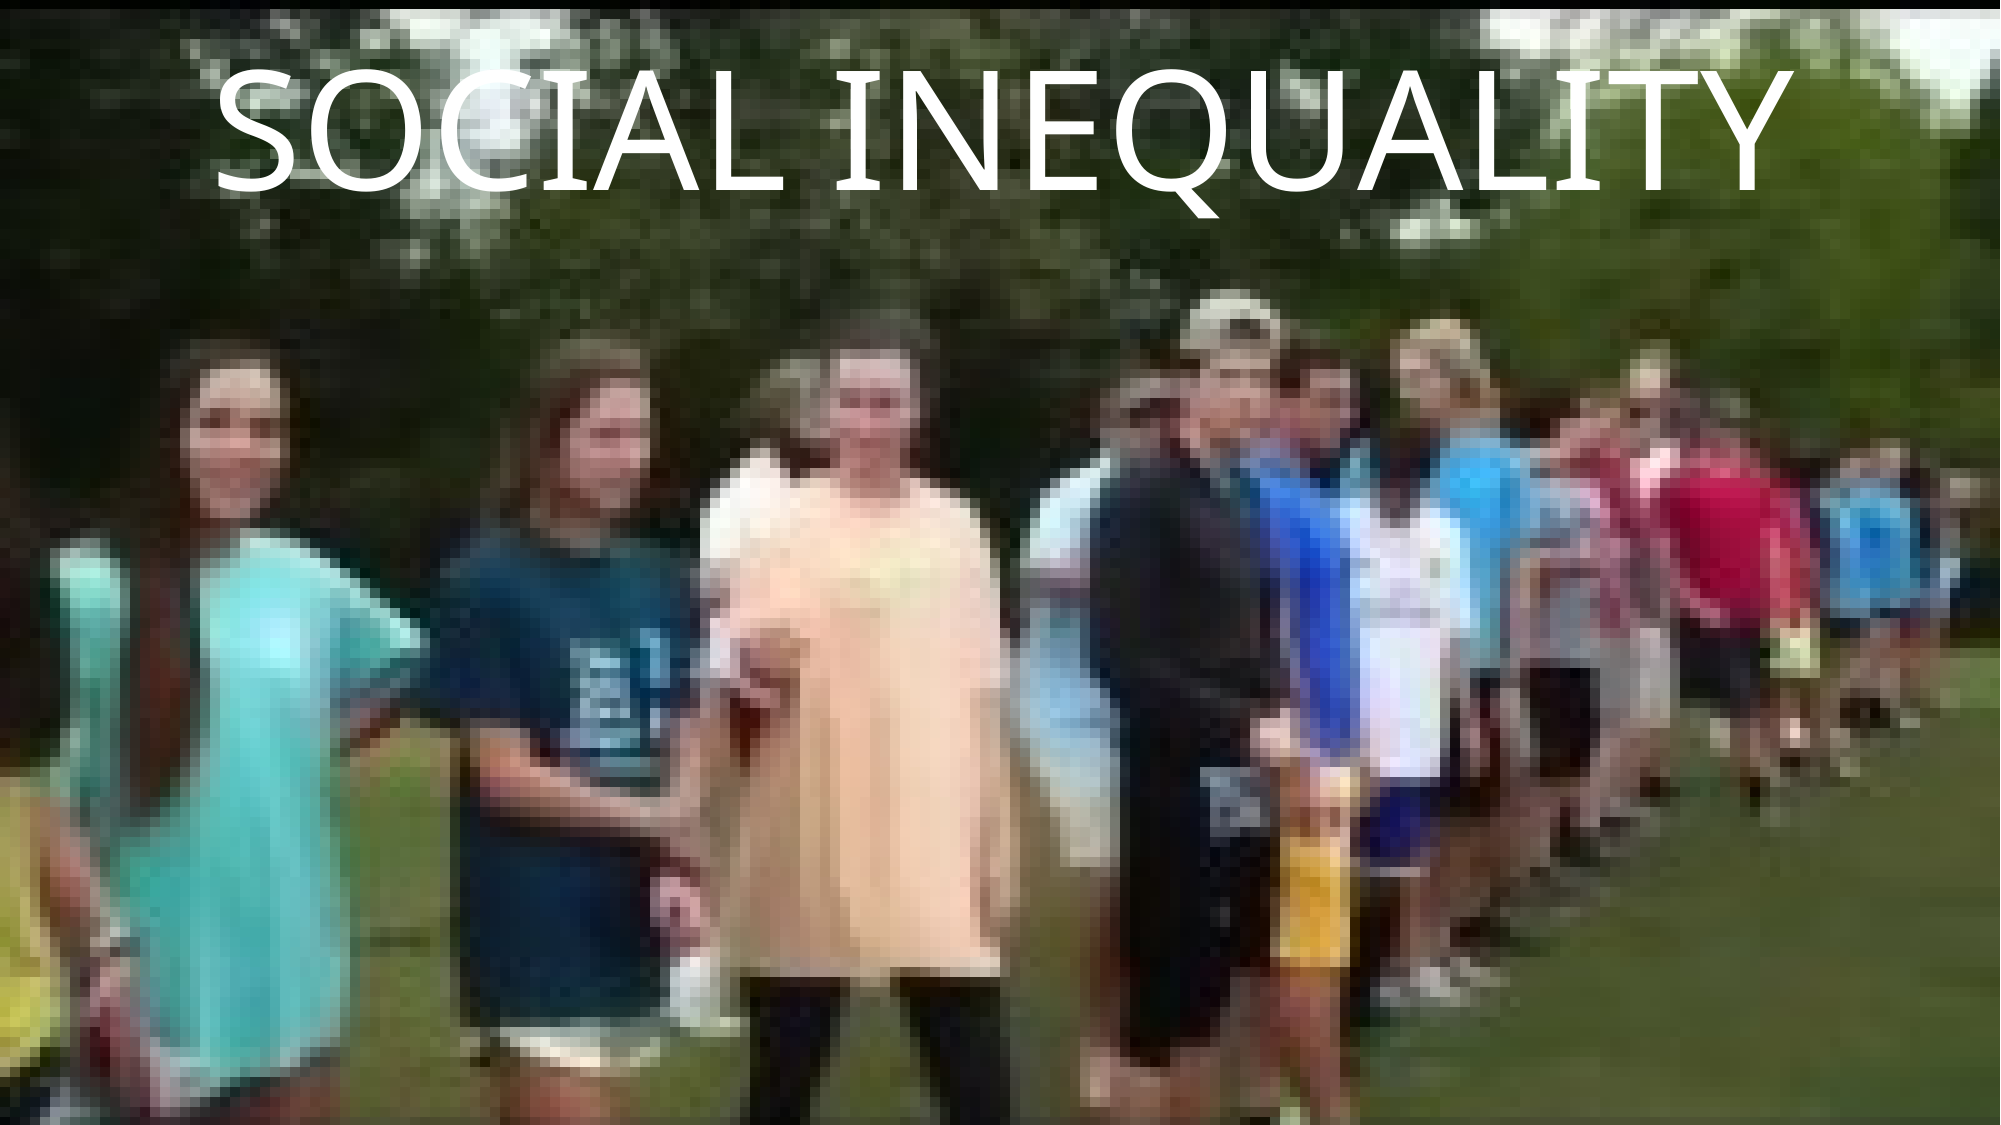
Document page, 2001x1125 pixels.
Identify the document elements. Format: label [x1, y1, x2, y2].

text_box [0, 0, 2000, 1125]
